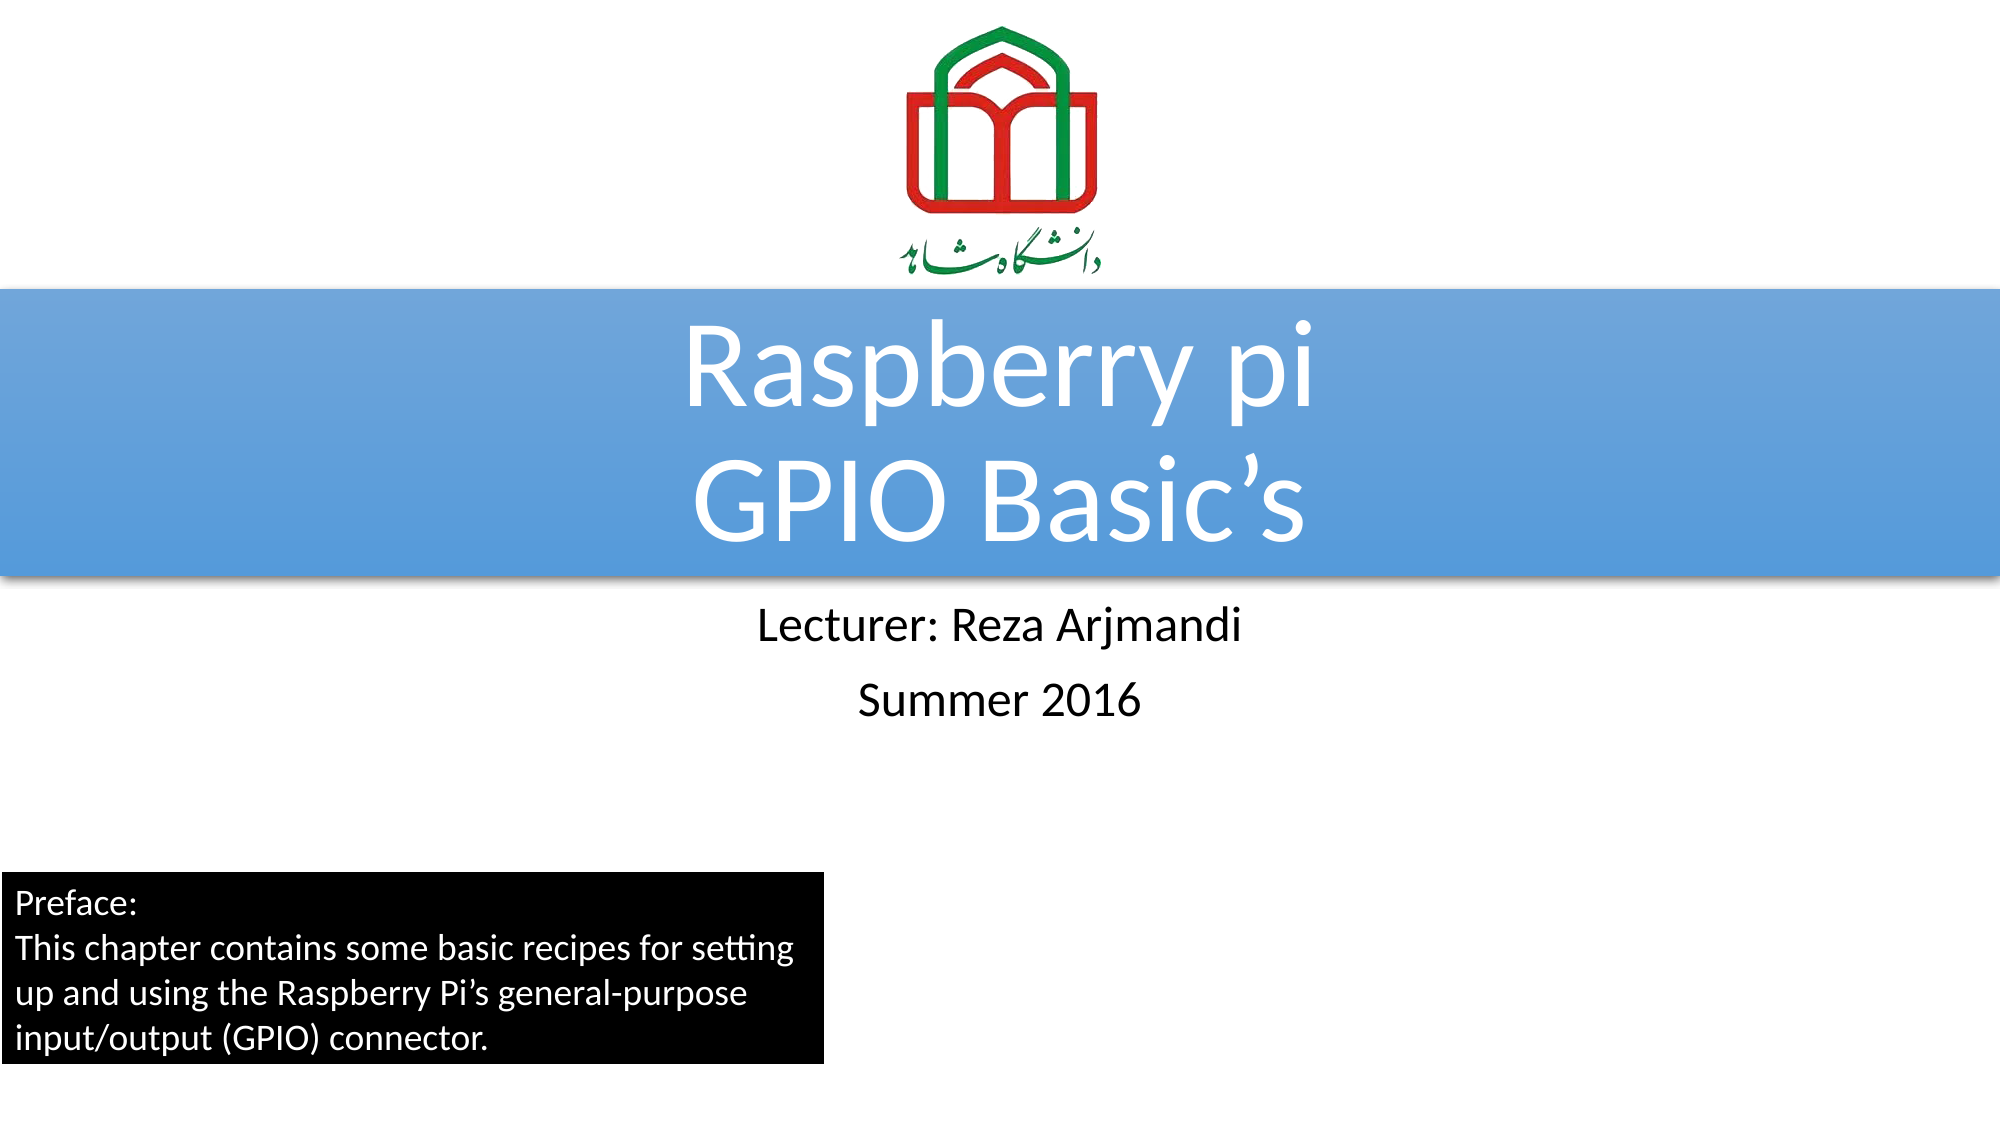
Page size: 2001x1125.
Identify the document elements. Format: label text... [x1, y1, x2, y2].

subtitle Lecturer: Reza Arjmandi Summer 2016 [249, 590, 1750, 767]
picture [899, 26, 1101, 275]
text_box Preface: This chapter contains some basic recipes for setting up and using the Raspberry Pi’s general-purpose input/output (GPIO) connector. [0, 869, 828, 1067]
title Raspberry pi GPIO Basic’s [0, 289, 2000, 576]
